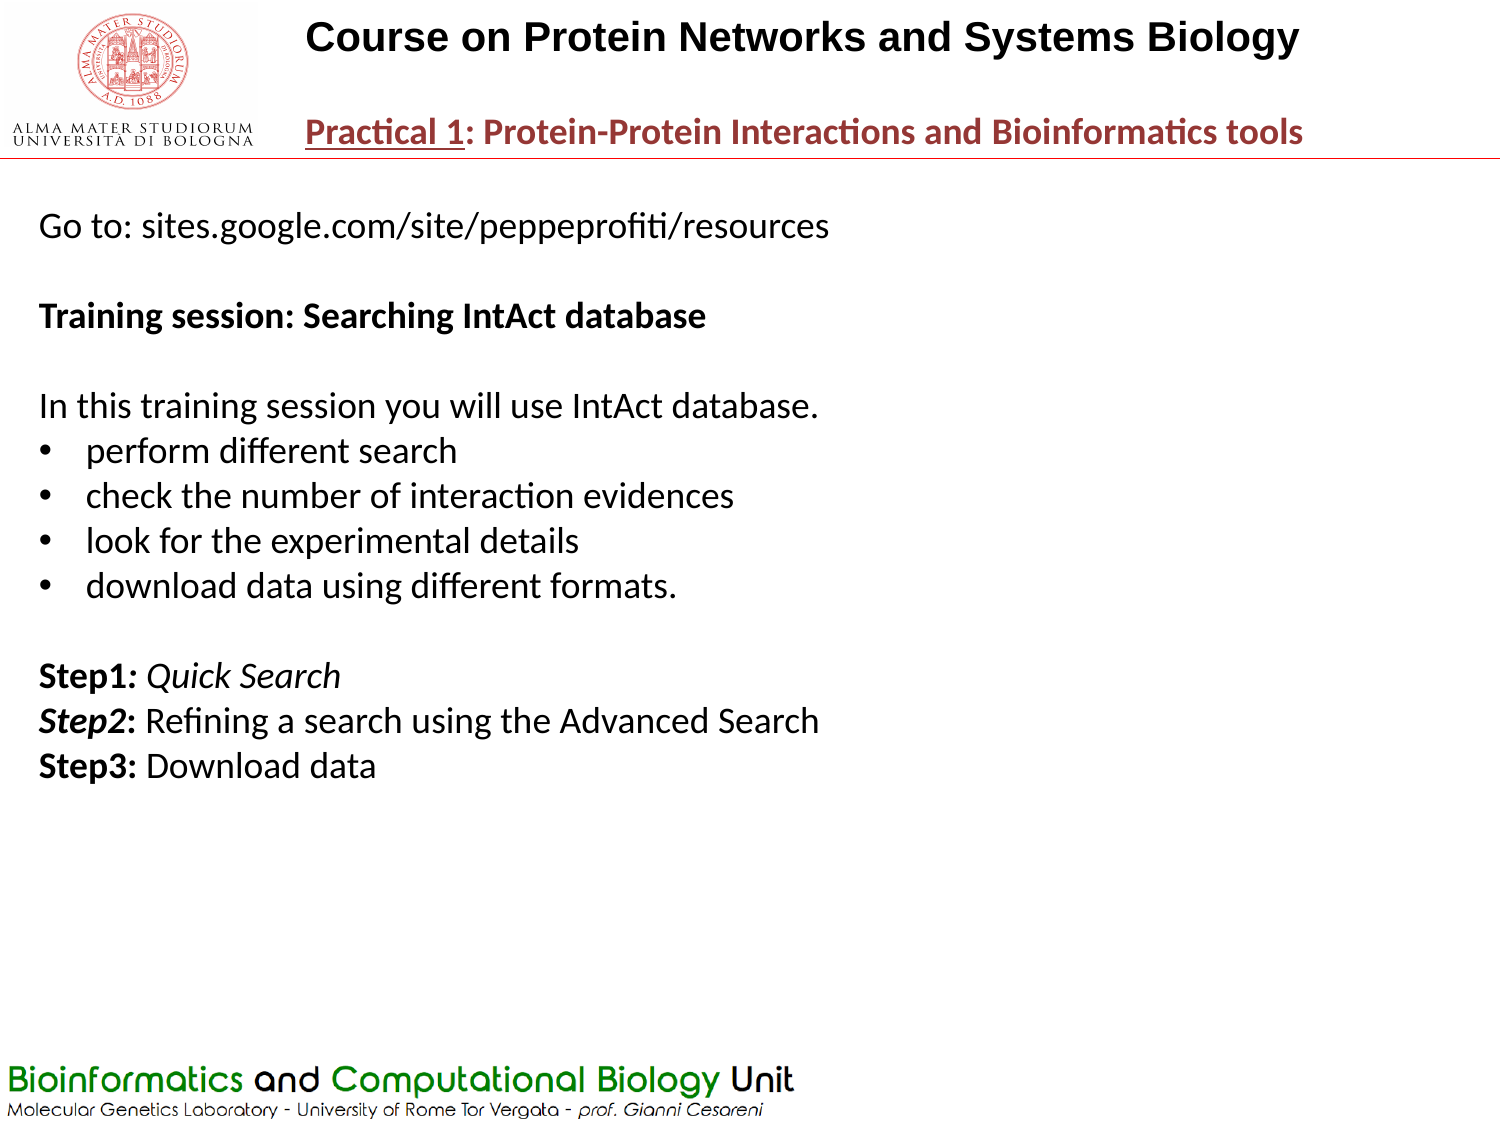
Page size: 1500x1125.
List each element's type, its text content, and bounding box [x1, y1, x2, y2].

text_box Go to: sites.google.com/site/peppeprofiti/resources Training session: Searching IntAct database In this training session you will use IntAct database. perform different search check the number of interaction evidences look for the experimental details download data using different formats. Step1: Quick Search Step2: Refining a search using the Advanced Search Step3: Download data [24, 194, 1125, 884]
picture [4, 1060, 801, 1122]
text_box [0, 2, 1500, 159]
